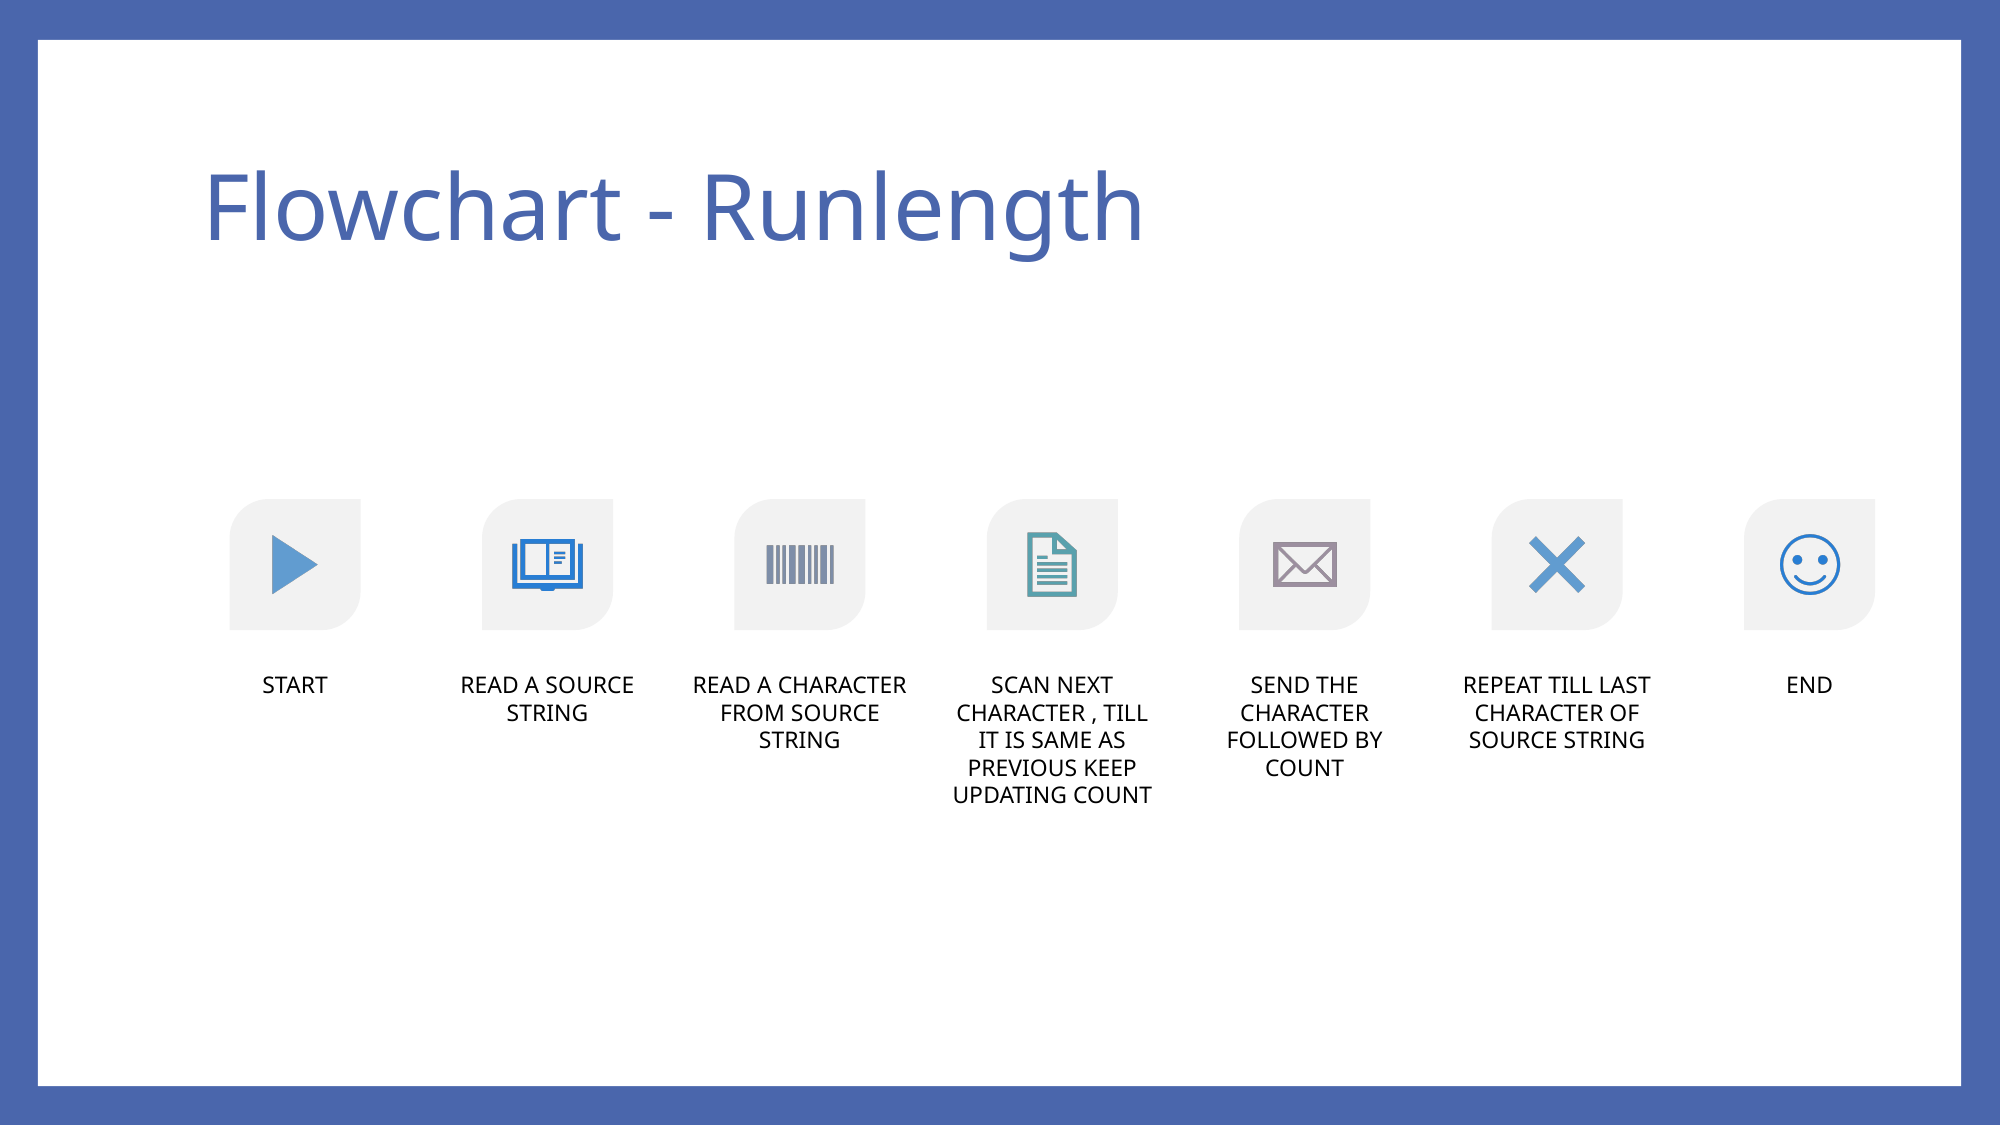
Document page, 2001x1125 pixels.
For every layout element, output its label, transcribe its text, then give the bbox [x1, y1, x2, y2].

title Flowchart - Runlength [187, 99, 1808, 323]
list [187, 376, 1918, 880]
